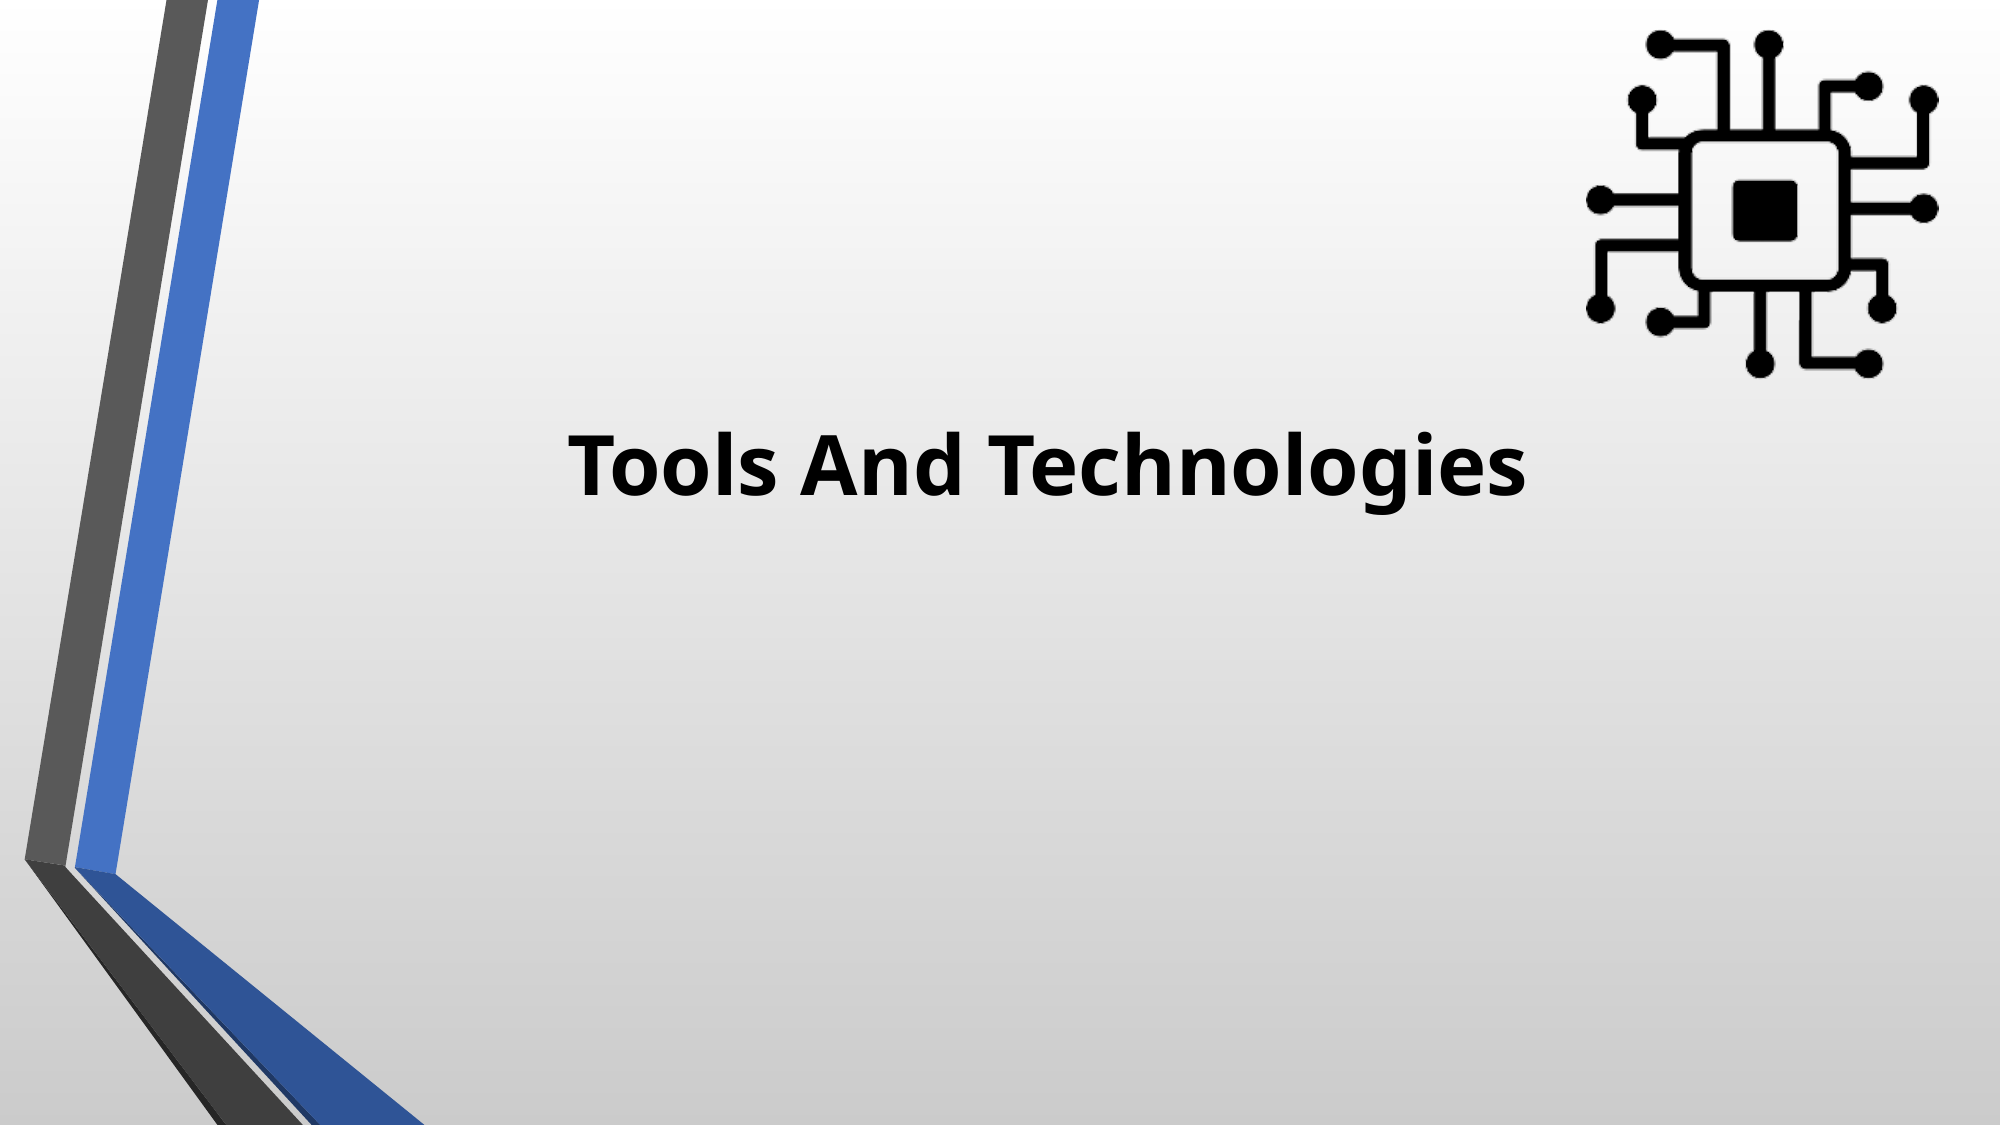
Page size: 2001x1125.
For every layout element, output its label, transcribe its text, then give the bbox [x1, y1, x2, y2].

picture [1586, 29, 1939, 380]
title Tools And Technologies [237, 318, 1881, 607]
